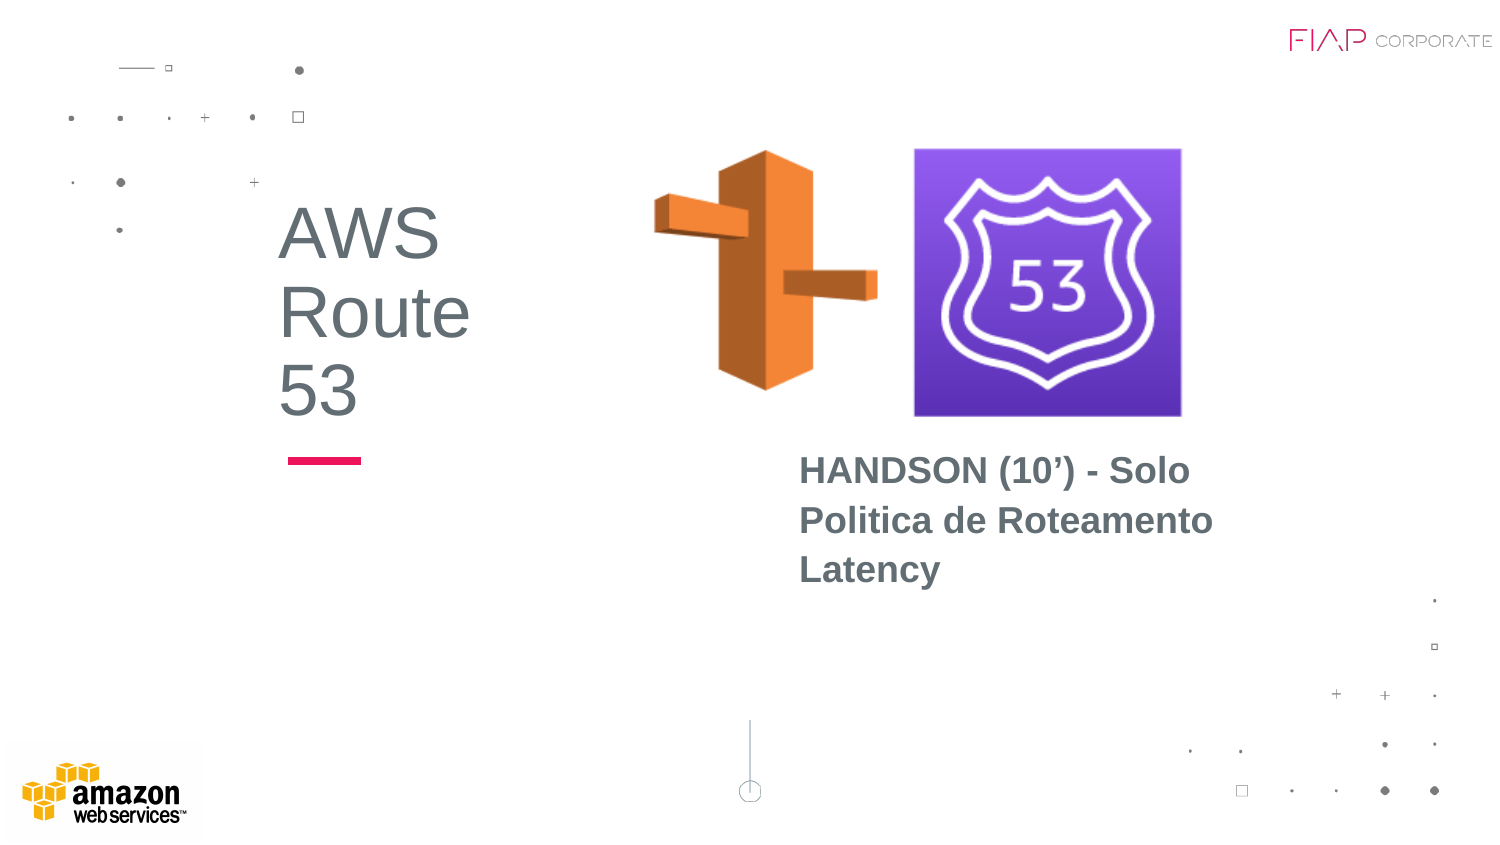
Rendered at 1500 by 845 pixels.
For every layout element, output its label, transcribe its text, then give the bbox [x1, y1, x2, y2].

text_box AWS Route 53 [263, 187, 785, 440]
picture [4, 16, 1500, 845]
text_box HANDSON (10’) - Solo Politica de Roteamento Latency [784, 434, 1366, 598]
